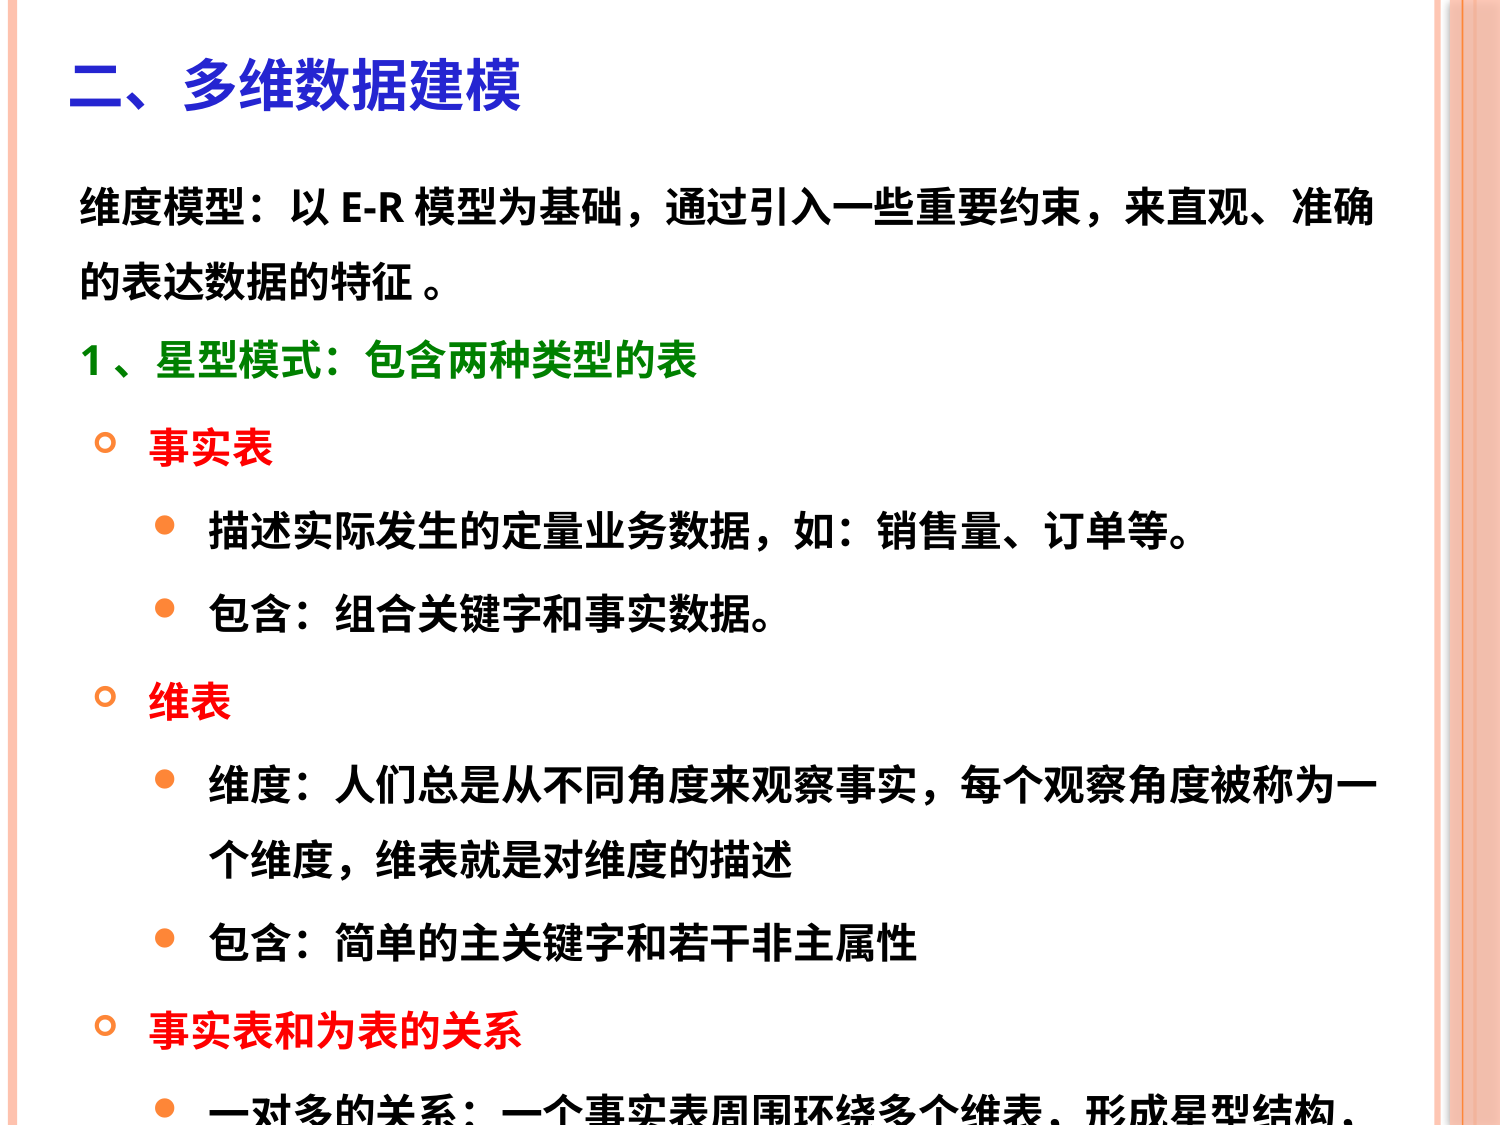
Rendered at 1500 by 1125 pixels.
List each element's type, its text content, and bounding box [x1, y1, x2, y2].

list 维度模型：以E-R模型为基础，通过引入一些重要约束，来直观、准确的表达数据的特征 。 1、星型模式：包含两种类型的表 事实表 描述实际发生的定量业务数据，如：销售量、订单等。 包含：组合关键字和事实数据。 维表 维度：人们总是从不同角度来观察事实，每个观察角度被称为一个维度，维表就是对维度的描述 包含：简单的主关键字和若干非主属性 事实表和为表的关系 一对多的关系：一个事实表周围环绕多个维表，形成星型结构，故称为星型模式 代表人们从多个维度观察同一事实数据， [64, 148, 1425, 1094]
title 二、多维数据建模 [53, 42, 1354, 126]
